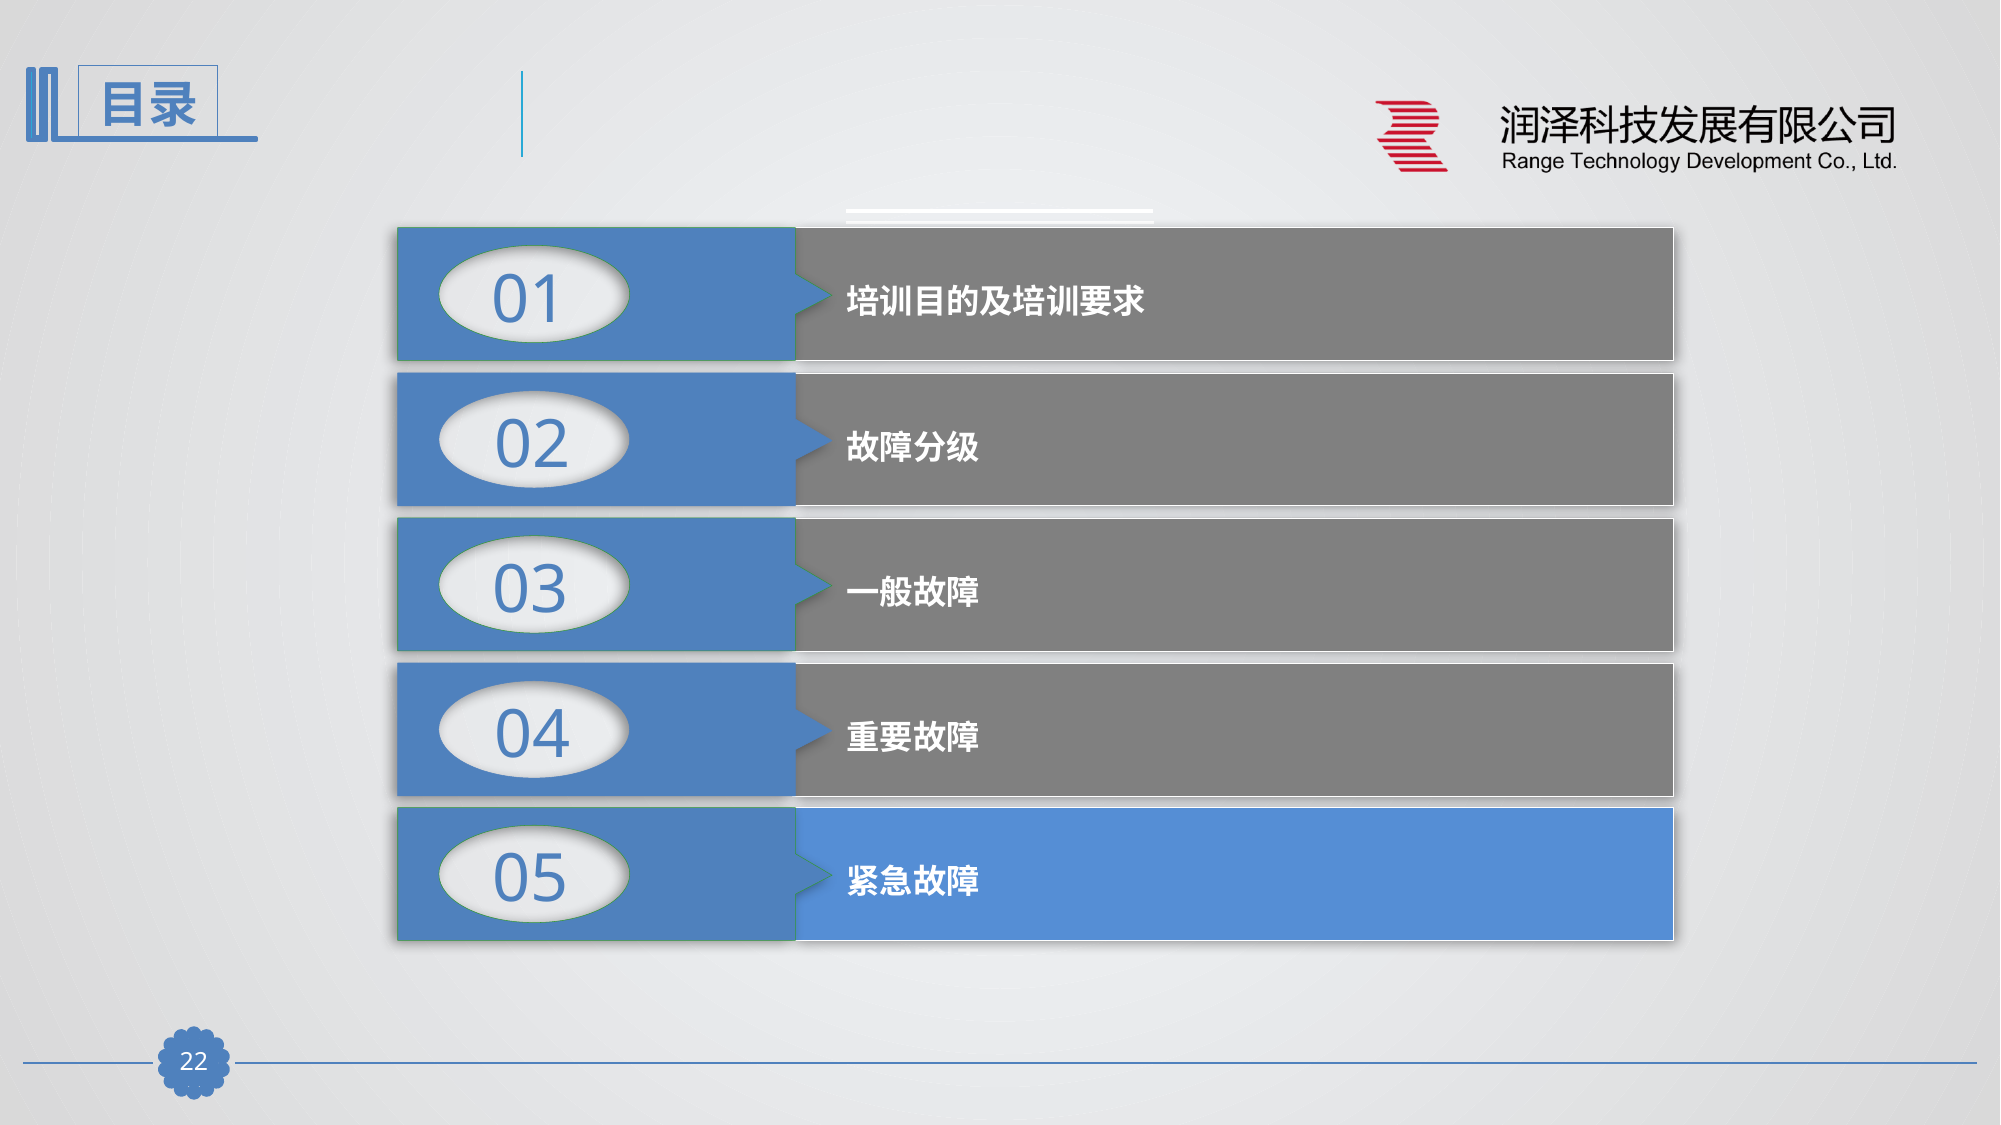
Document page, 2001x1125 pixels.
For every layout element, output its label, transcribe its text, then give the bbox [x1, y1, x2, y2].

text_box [397, 662, 1674, 797]
picture [1347, 64, 1939, 200]
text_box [397, 806, 1674, 941]
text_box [397, 372, 1674, 507]
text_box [397, 517, 1674, 652]
slide_number 21 [169, 1039, 218, 1086]
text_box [397, 227, 1674, 361]
